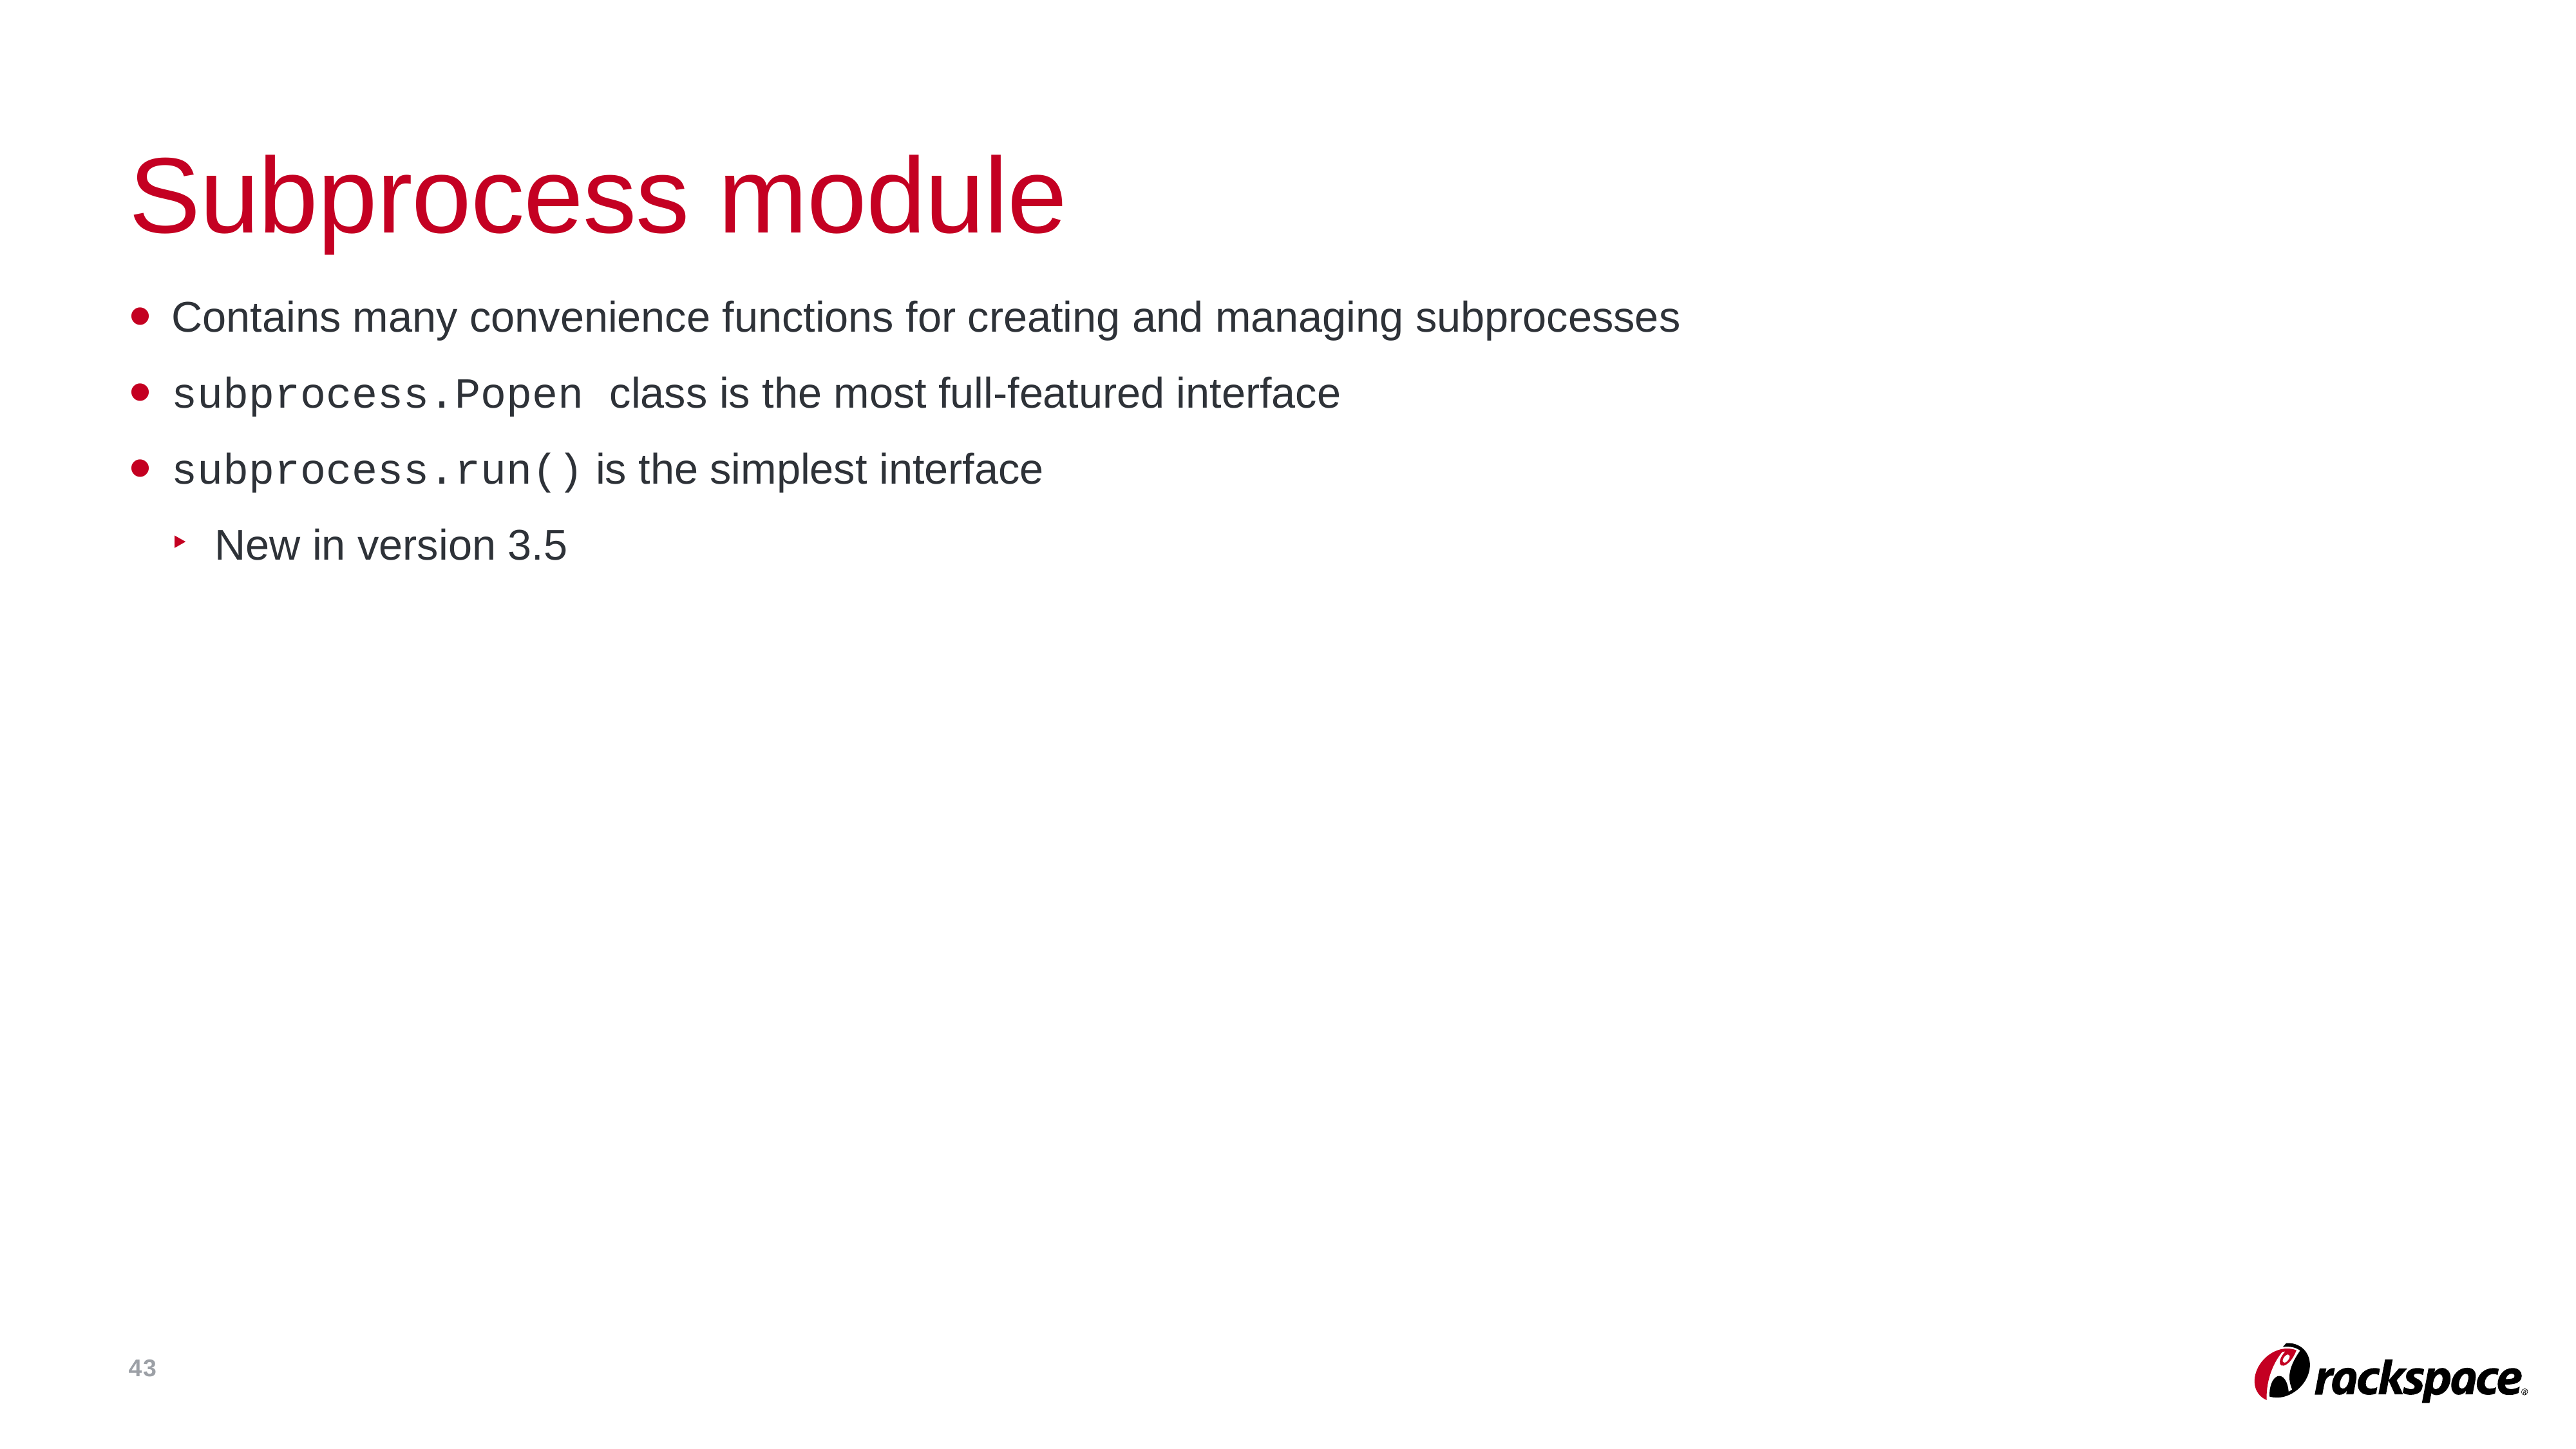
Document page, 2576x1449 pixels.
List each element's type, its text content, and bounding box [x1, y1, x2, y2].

slide_number 43 [128, 1351, 163, 1382]
list Contains many convenience functions for creating and managing subprocesses subprocess.Popen class is the most full-featured interface subprocess.run() is the simplest interface New in version 3.5 [128, 294, 2448, 1280]
title Subprocess module [128, 15, 2448, 257]
